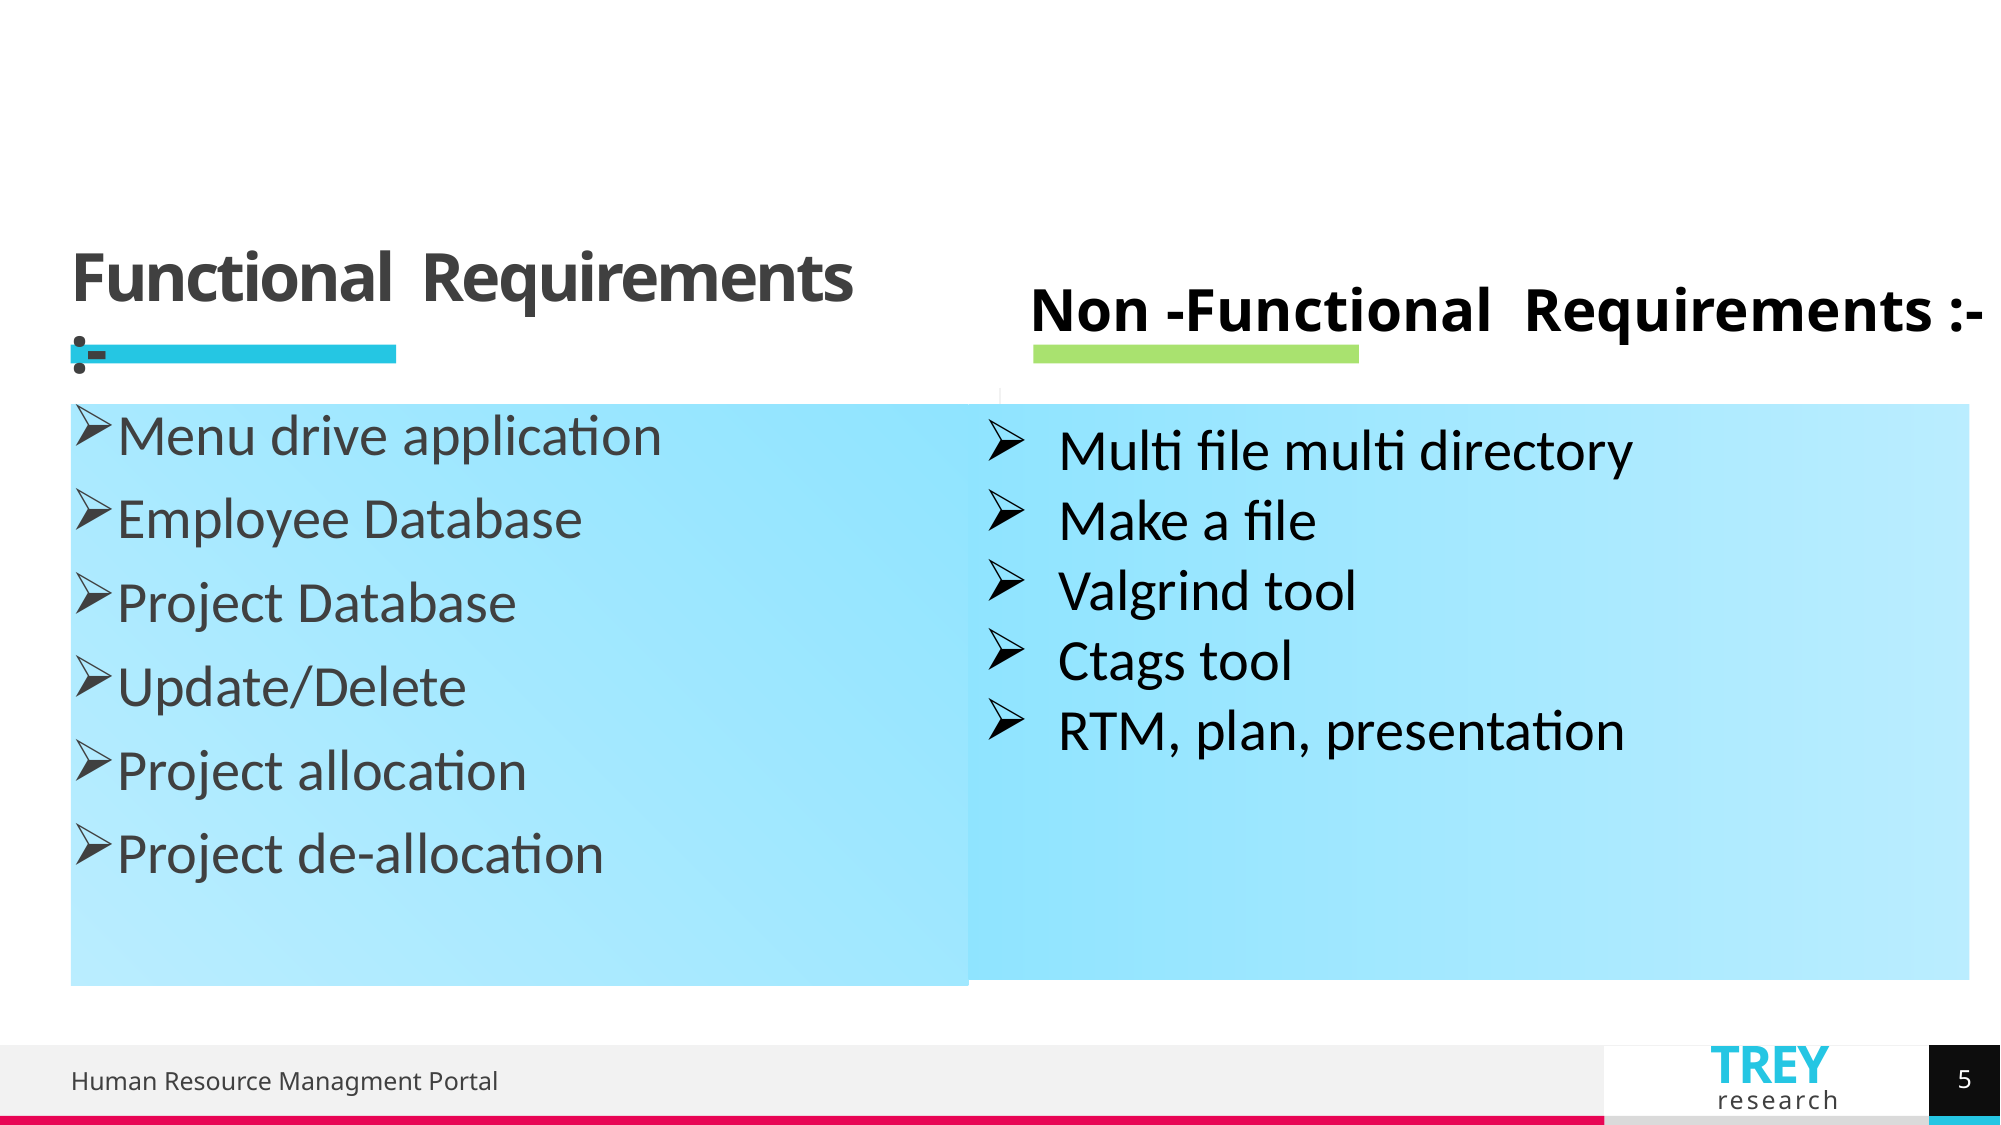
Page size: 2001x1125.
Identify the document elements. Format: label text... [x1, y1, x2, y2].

text_box Non -Functional Requirements :- [1014, 265, 2000, 351]
footer Human Resource Managment Portal [70, 1056, 1000, 1105]
list Menu drive application Employee Database Project Database Update/Delete Project allocation Project de-allocation [70, 404, 969, 986]
text_box Multi file multi directory Make a file Valgrind tool Ctags tool RTM, plan, presentation [968, 404, 1970, 980]
title Functional Requirements :- [70, 280, 854, 352]
slide_number 5 [1929, 1045, 2000, 1116]
